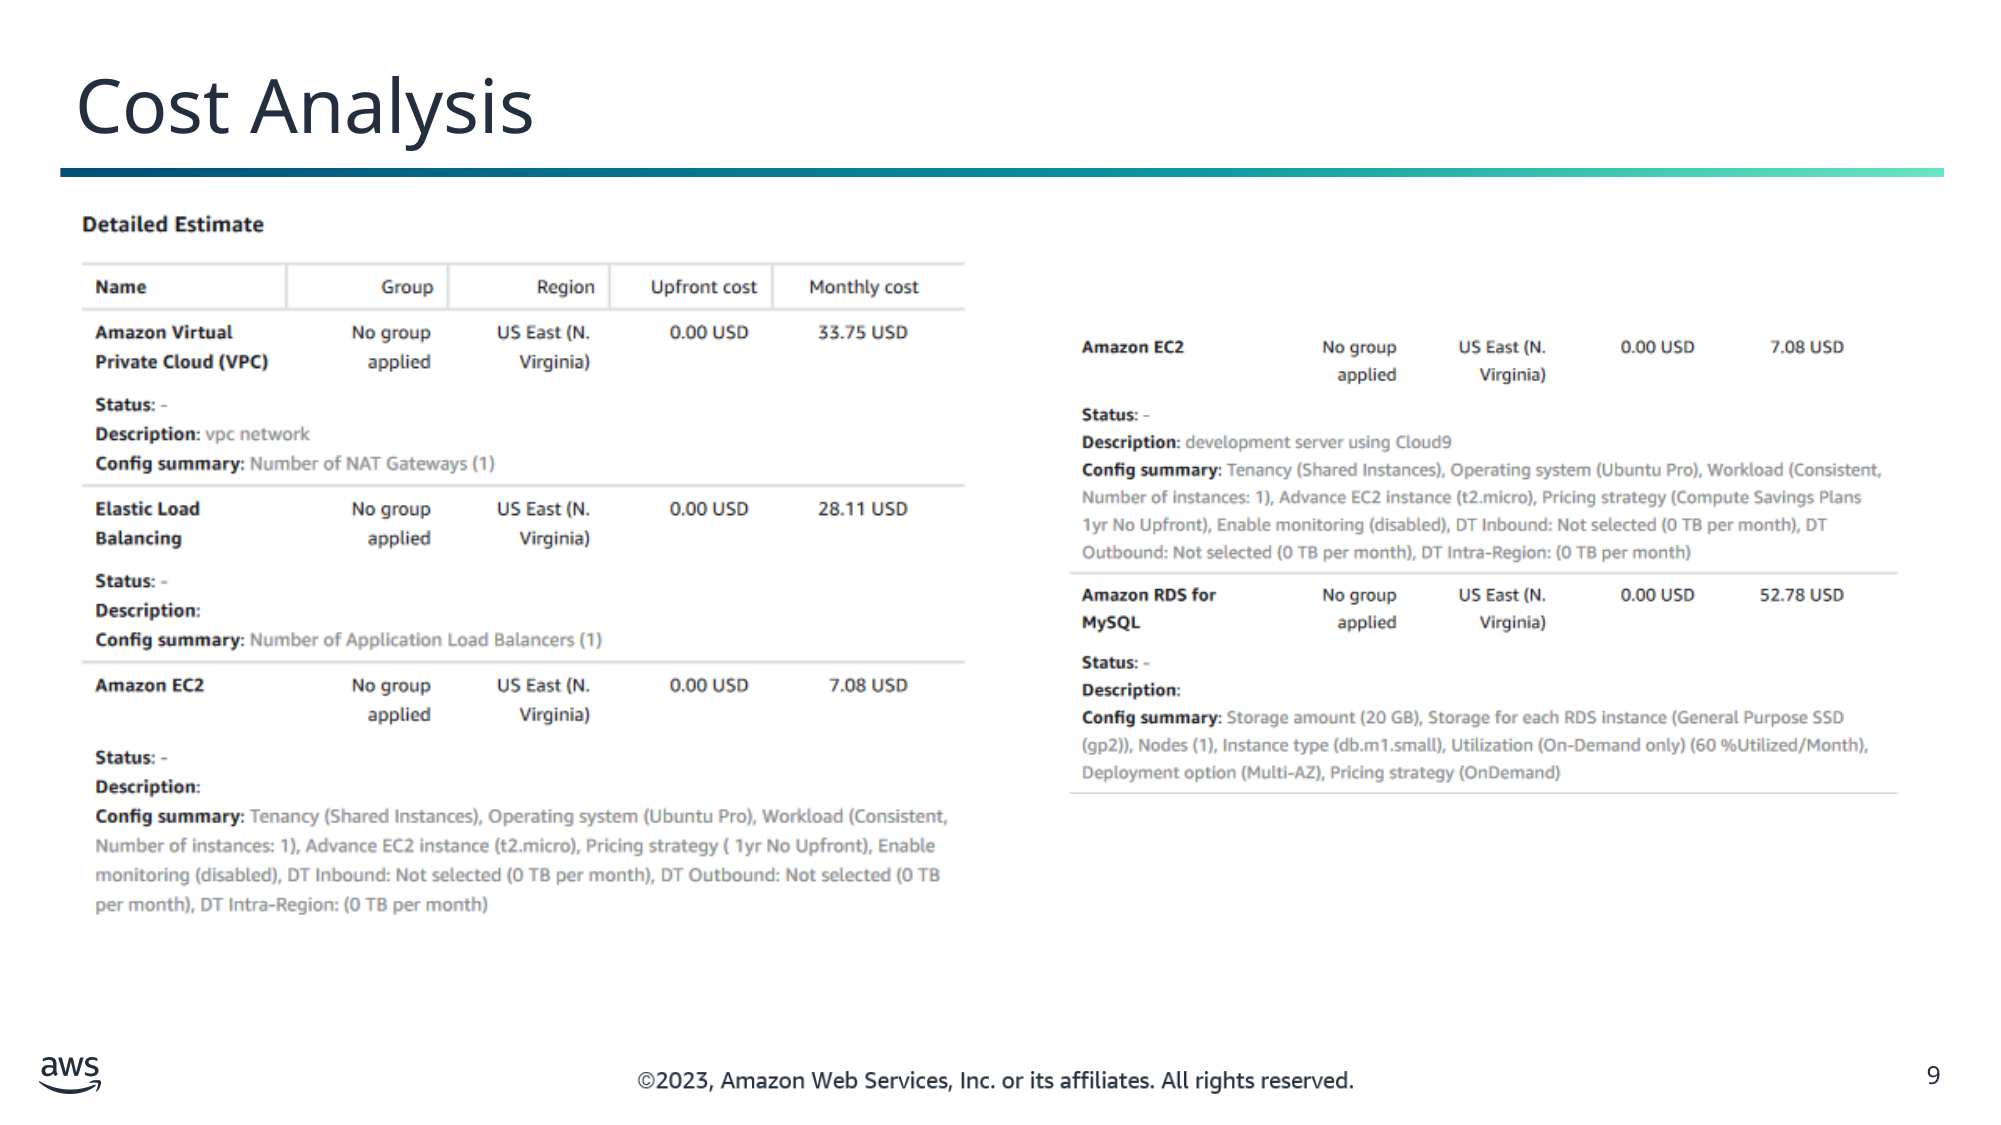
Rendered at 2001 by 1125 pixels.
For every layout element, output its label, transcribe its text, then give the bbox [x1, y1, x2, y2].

slide_number 9 [1861, 1057, 1941, 1095]
picture [39, 1057, 101, 1094]
picture [1066, 330, 1902, 795]
title Cost Analysis [60, 49, 1941, 170]
picture [621, 1057, 1378, 1109]
picture [681, 168, 1944, 177]
picture [59, 200, 978, 925]
